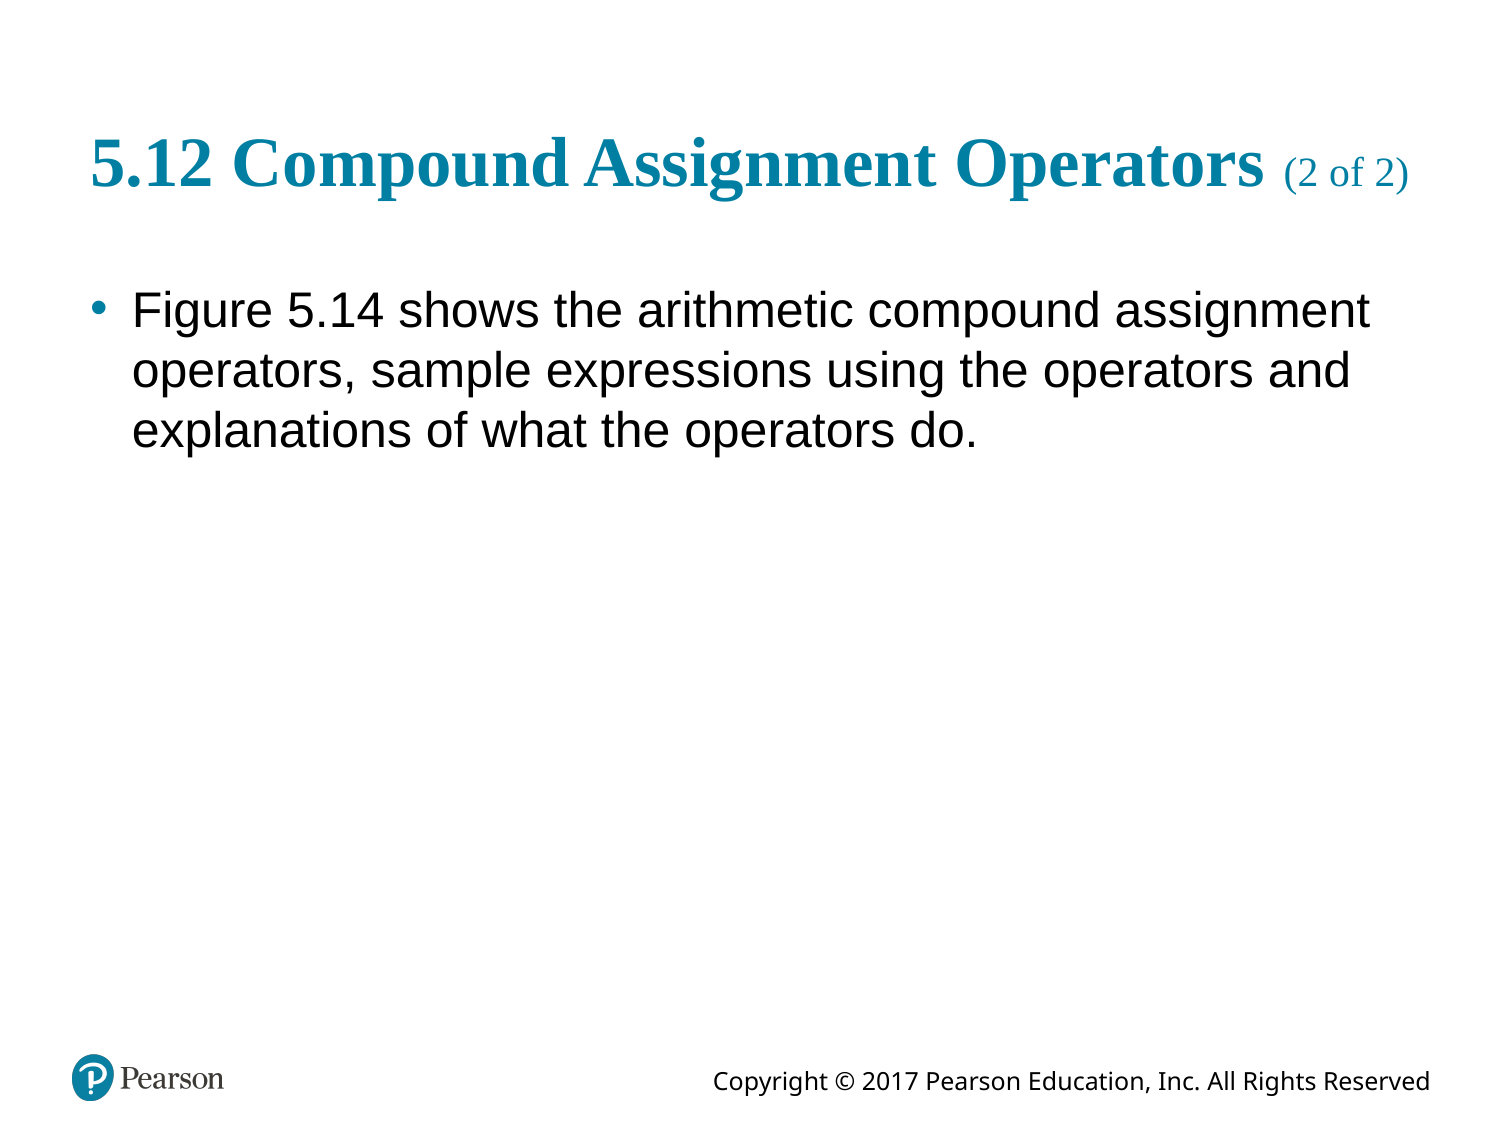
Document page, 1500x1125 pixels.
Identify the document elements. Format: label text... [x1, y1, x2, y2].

picture [80, 1063, 106, 1088]
picture [72, 1087, 83, 1101]
picture [98, 1054, 224, 1101]
picture [72, 1054, 88, 1070]
list Figure 5.14 shows the arithmetic compound assignment operators, sample expressions using the operators and explanations of what the operators do. [75, 262, 1425, 1005]
title 5.12 Compound Assignment Operators (2 of 2) [75, 35, 1443, 216]
